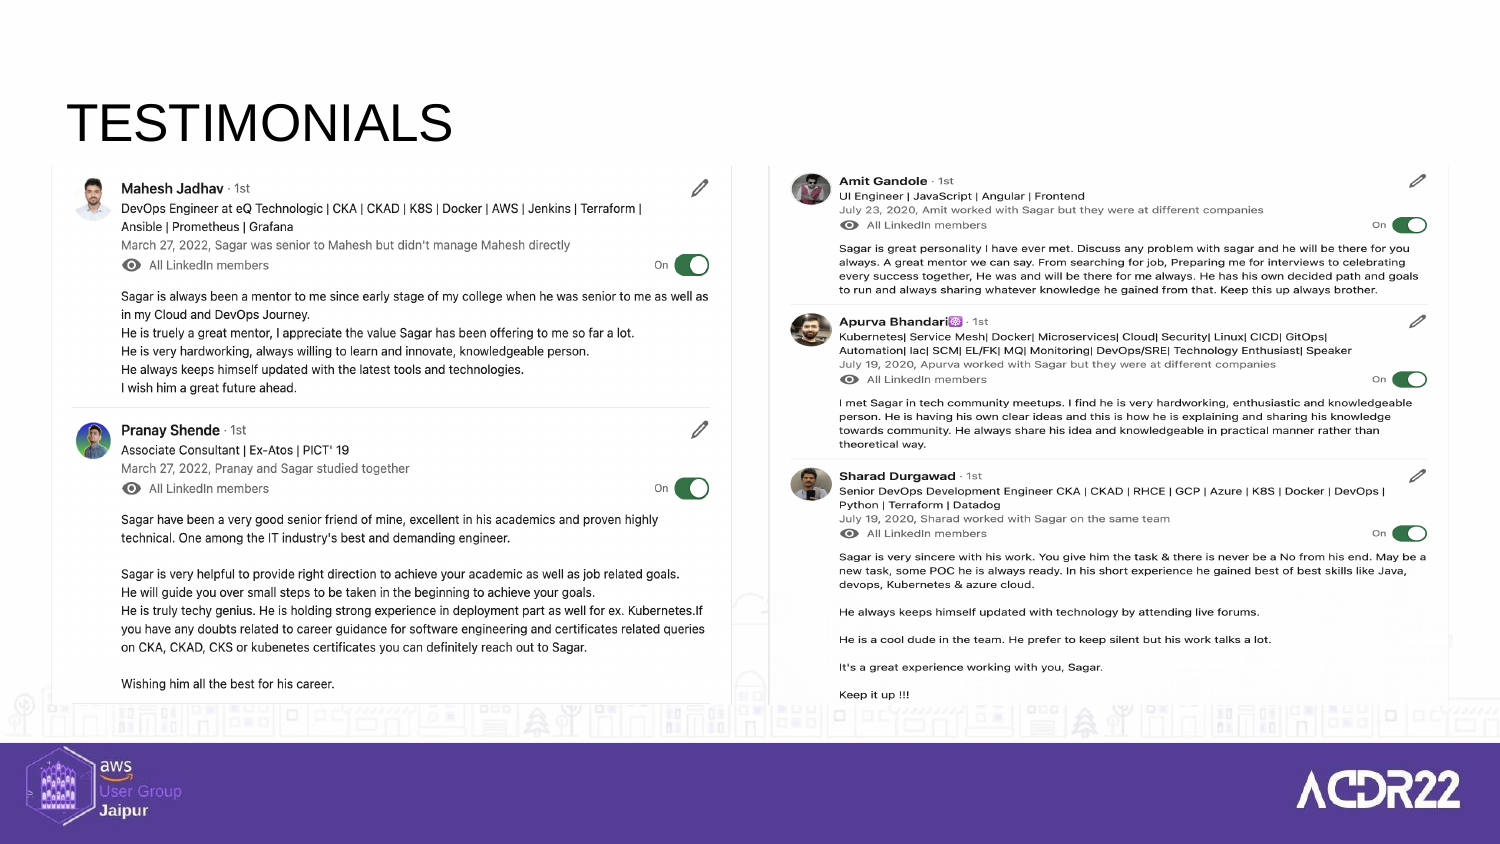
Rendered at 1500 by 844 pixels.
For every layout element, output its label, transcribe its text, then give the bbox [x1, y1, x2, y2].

picture [0, 0, 1500, 844]
title TESTIMONIALS [51, 72, 1449, 167]
